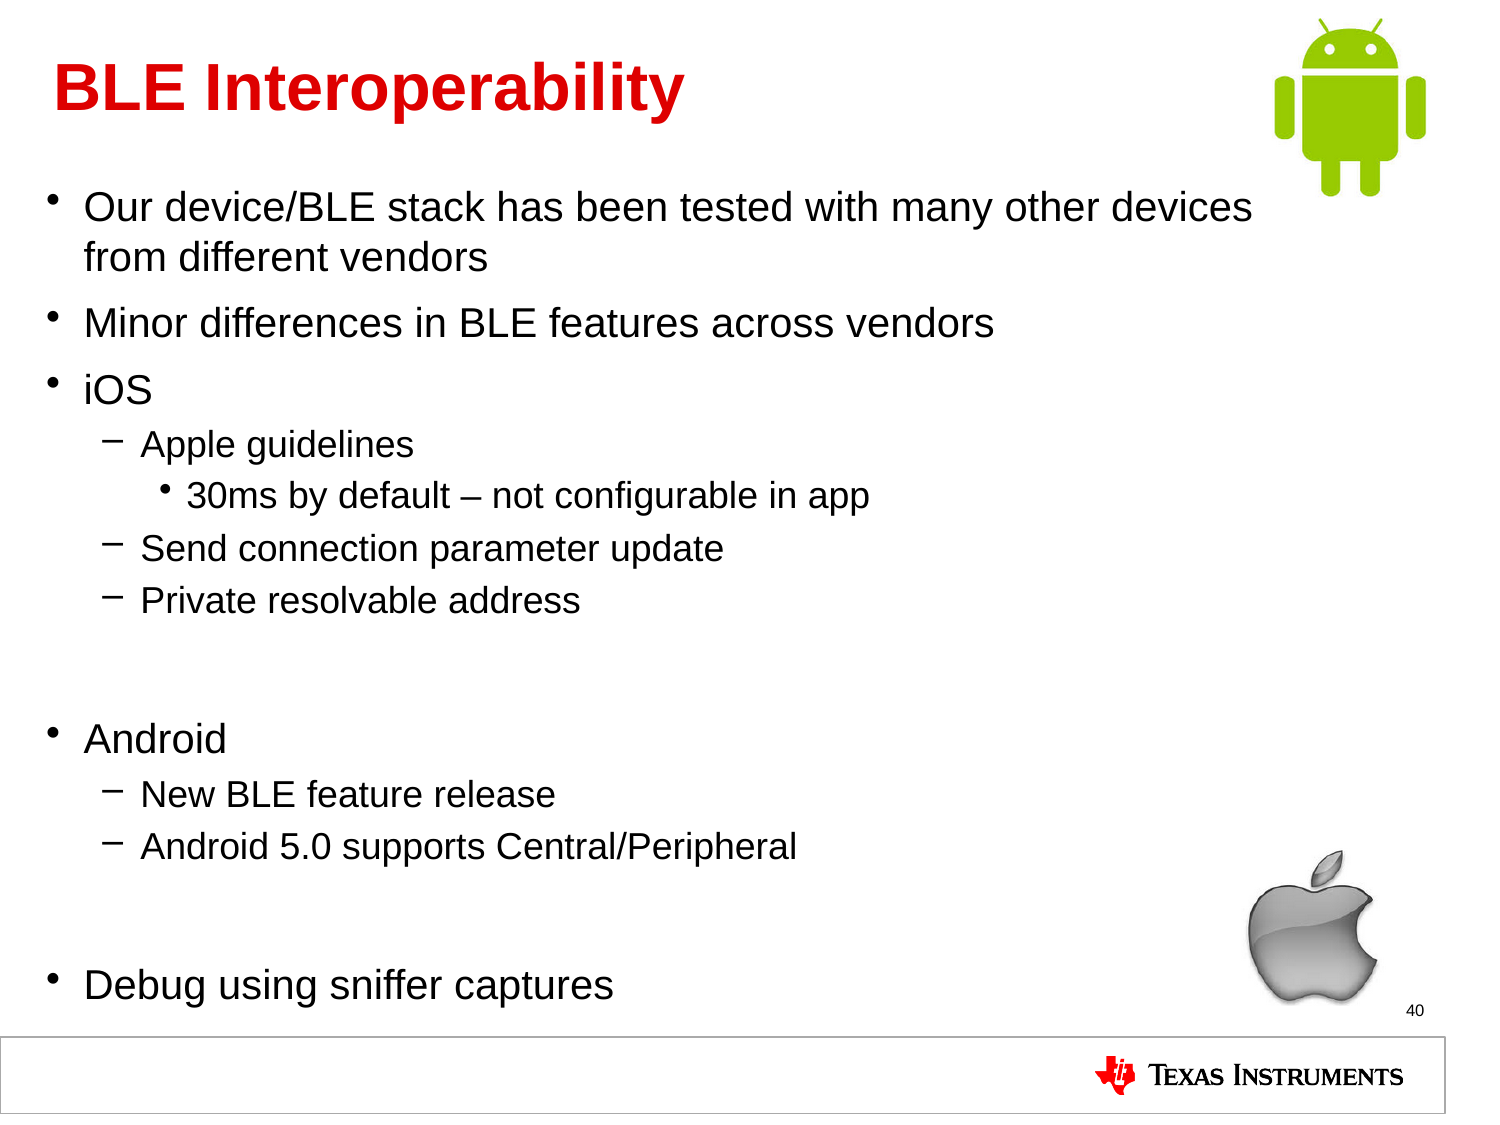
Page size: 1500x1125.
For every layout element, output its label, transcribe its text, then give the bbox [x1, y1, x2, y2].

picture [1271, 18, 1443, 201]
slide_number 40 [1089, 992, 1440, 1027]
list Our device/BLE stack has been tested with many other devices from different vendors Minor differences in BLE features across vendors iOS Apple guidelines 30ms by default – not configurable in app Send connection parameter update Private resolvable address Android New BLE feature release Android 5.0 supports Central/Peripheral Debug using sniffer captures [30, 171, 1292, 984]
picture [1095, 1056, 1403, 1095]
picture [1234, 848, 1388, 1006]
title BLE Interoperability [37, 23, 1266, 158]
